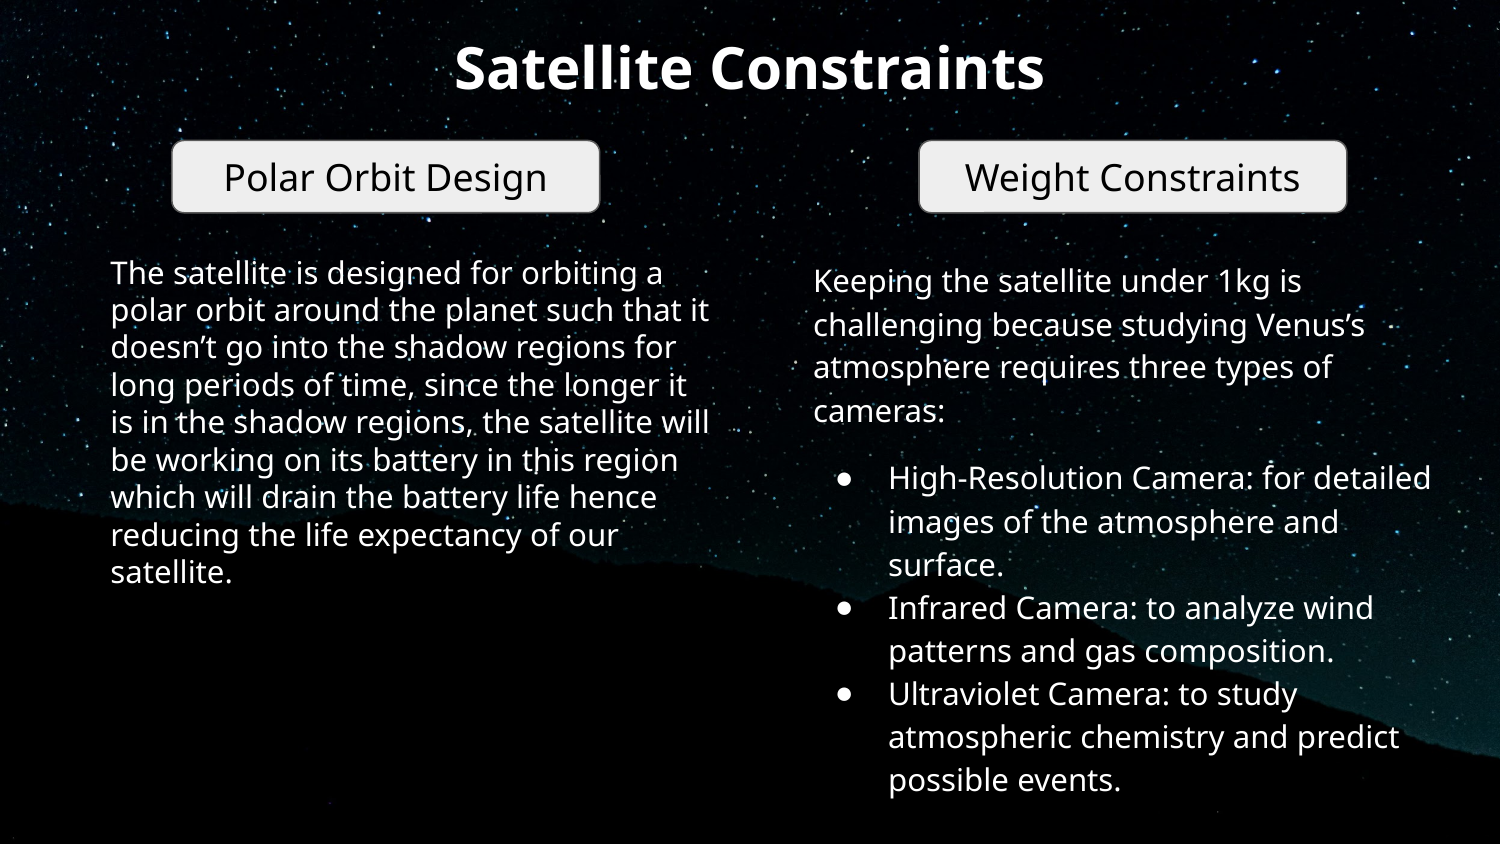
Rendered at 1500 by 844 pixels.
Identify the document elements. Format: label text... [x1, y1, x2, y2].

title Satellite Constraints [131, 0, 1369, 141]
text_box Polar Orbit Design [171, 140, 600, 213]
text_box The satellite is designed for orbiting a polar orbit around the planet such that it doesn’t go into the shadow regions for long periods of time, since the longer it is in the shadow regions, the satellite will be working on its battery in this region which will drain the battery life hence reducing the life expectancy of our satellite. [72, 237, 731, 777]
list Keeping the satellite under 1kg is challenging because studying Venus’s atmosphere requires three types of cameras: High-Resolution Camera: for detailed images of the atmosphere and surface. Infrared Camera: to analyze wind patterns and gas composition. Ultraviolet Camera: to study atmospheric chemistry and predict possible events. [801, 250, 1461, 813]
text_box Weight Constraints [919, 140, 1347, 213]
picture [0, 0, 1500, 844]
